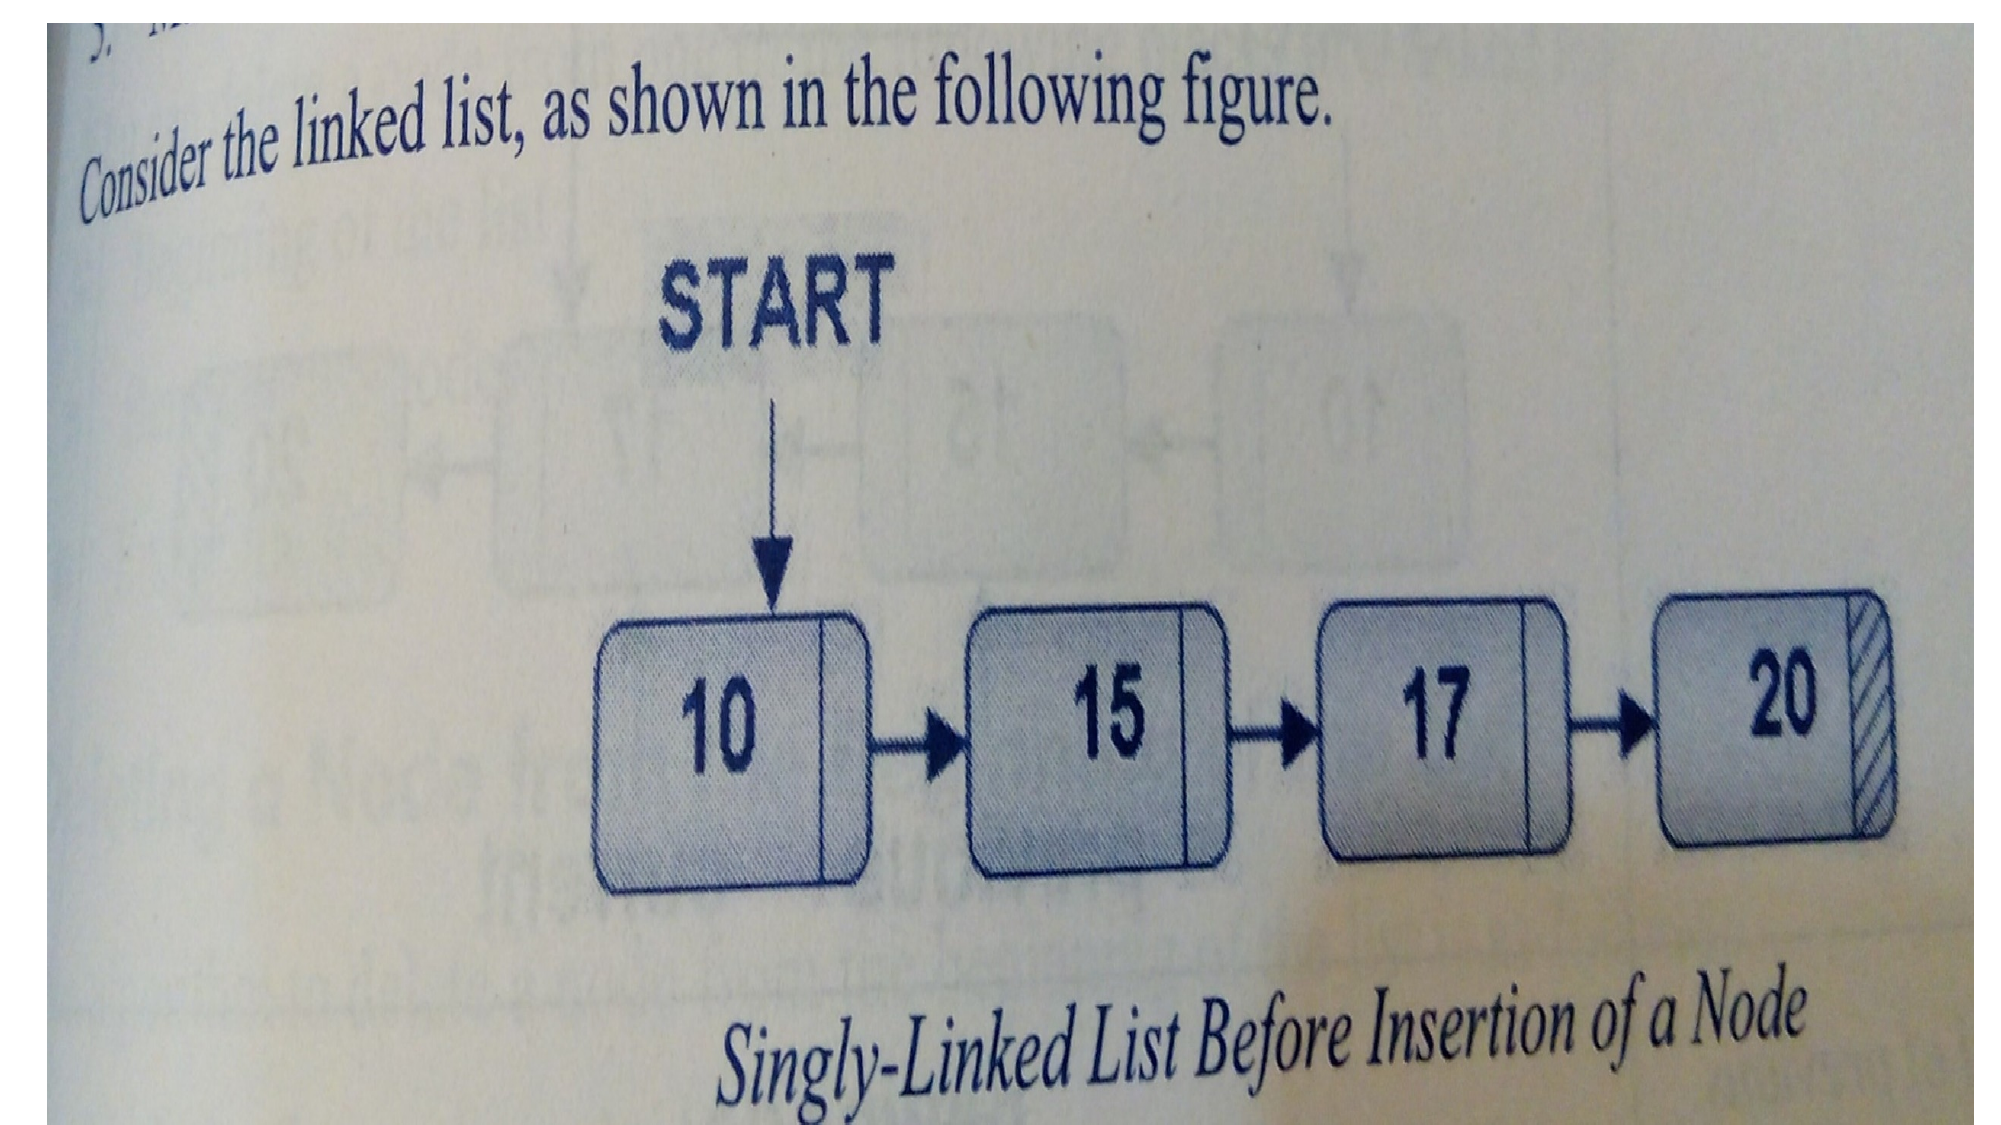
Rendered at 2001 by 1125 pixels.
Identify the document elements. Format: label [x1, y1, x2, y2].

list [47, 23, 1974, 1125]
